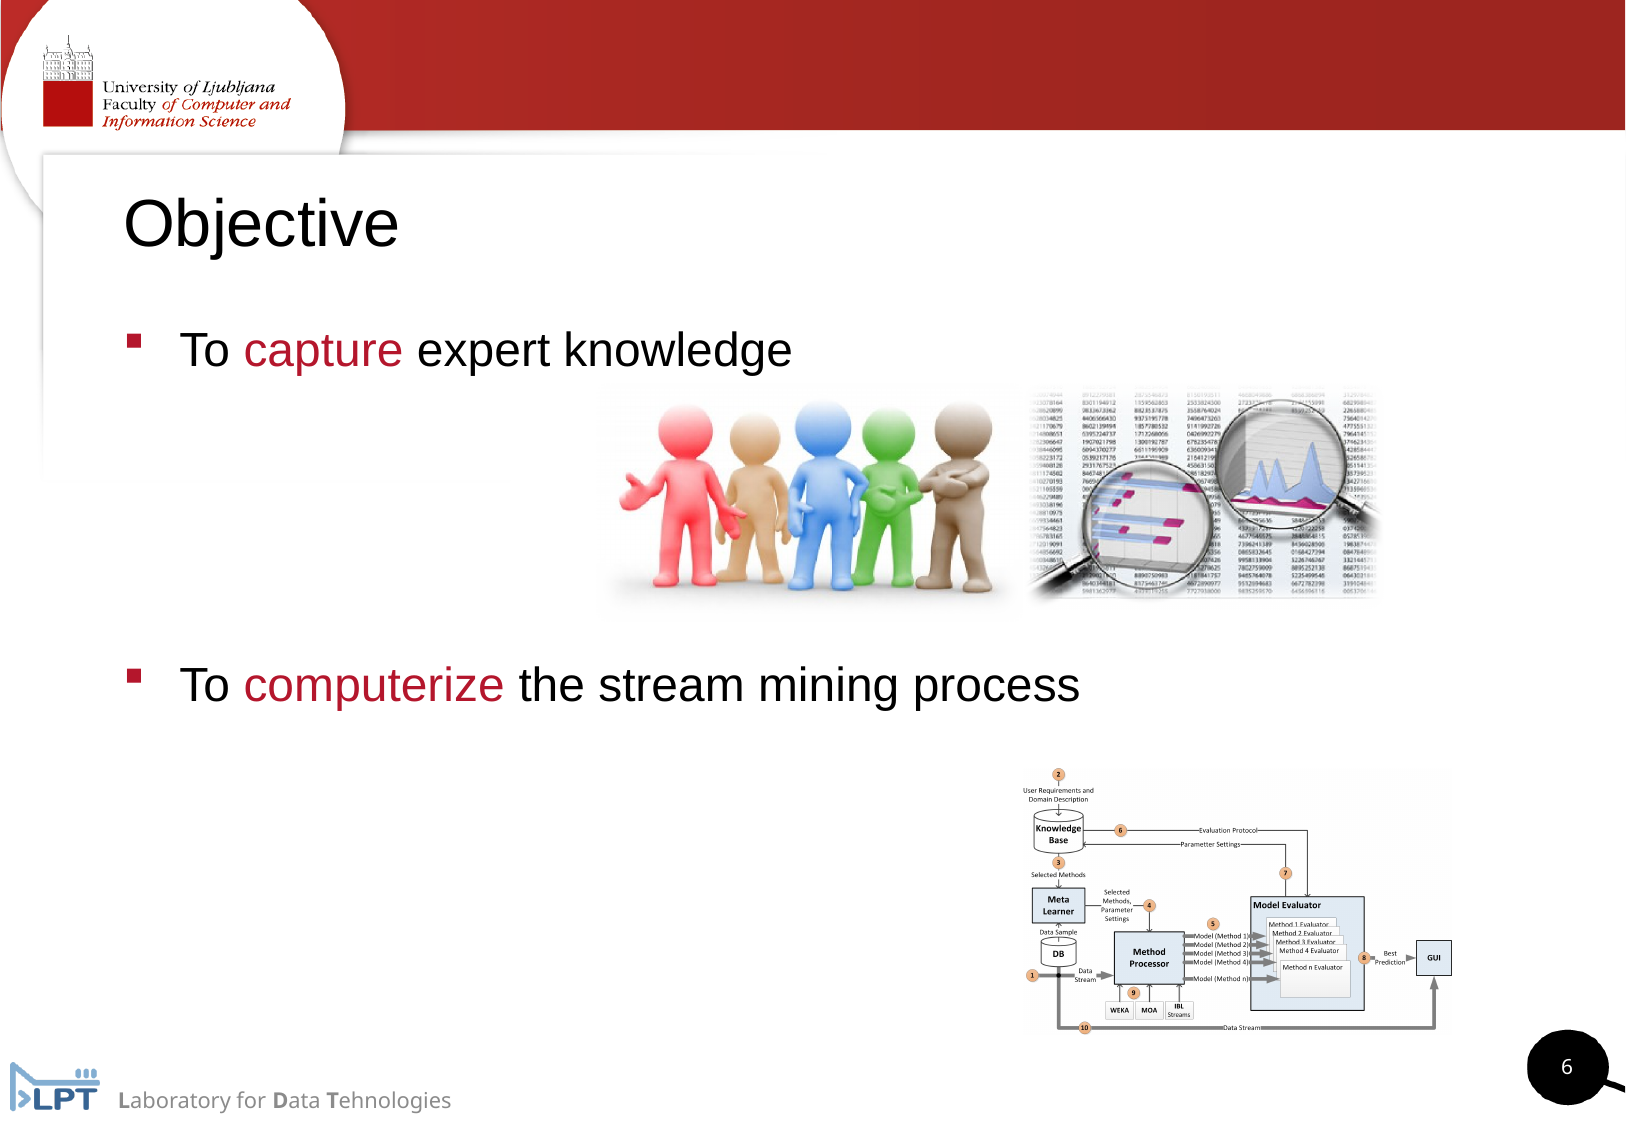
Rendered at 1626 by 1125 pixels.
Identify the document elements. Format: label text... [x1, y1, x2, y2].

list To capture expert knowledge To computerize the stream mining process [108, 311, 1522, 1016]
picture [0, 0, 1626, 1125]
slide_number 6 [1522, 1034, 1612, 1101]
title Objective [108, 154, 1522, 286]
